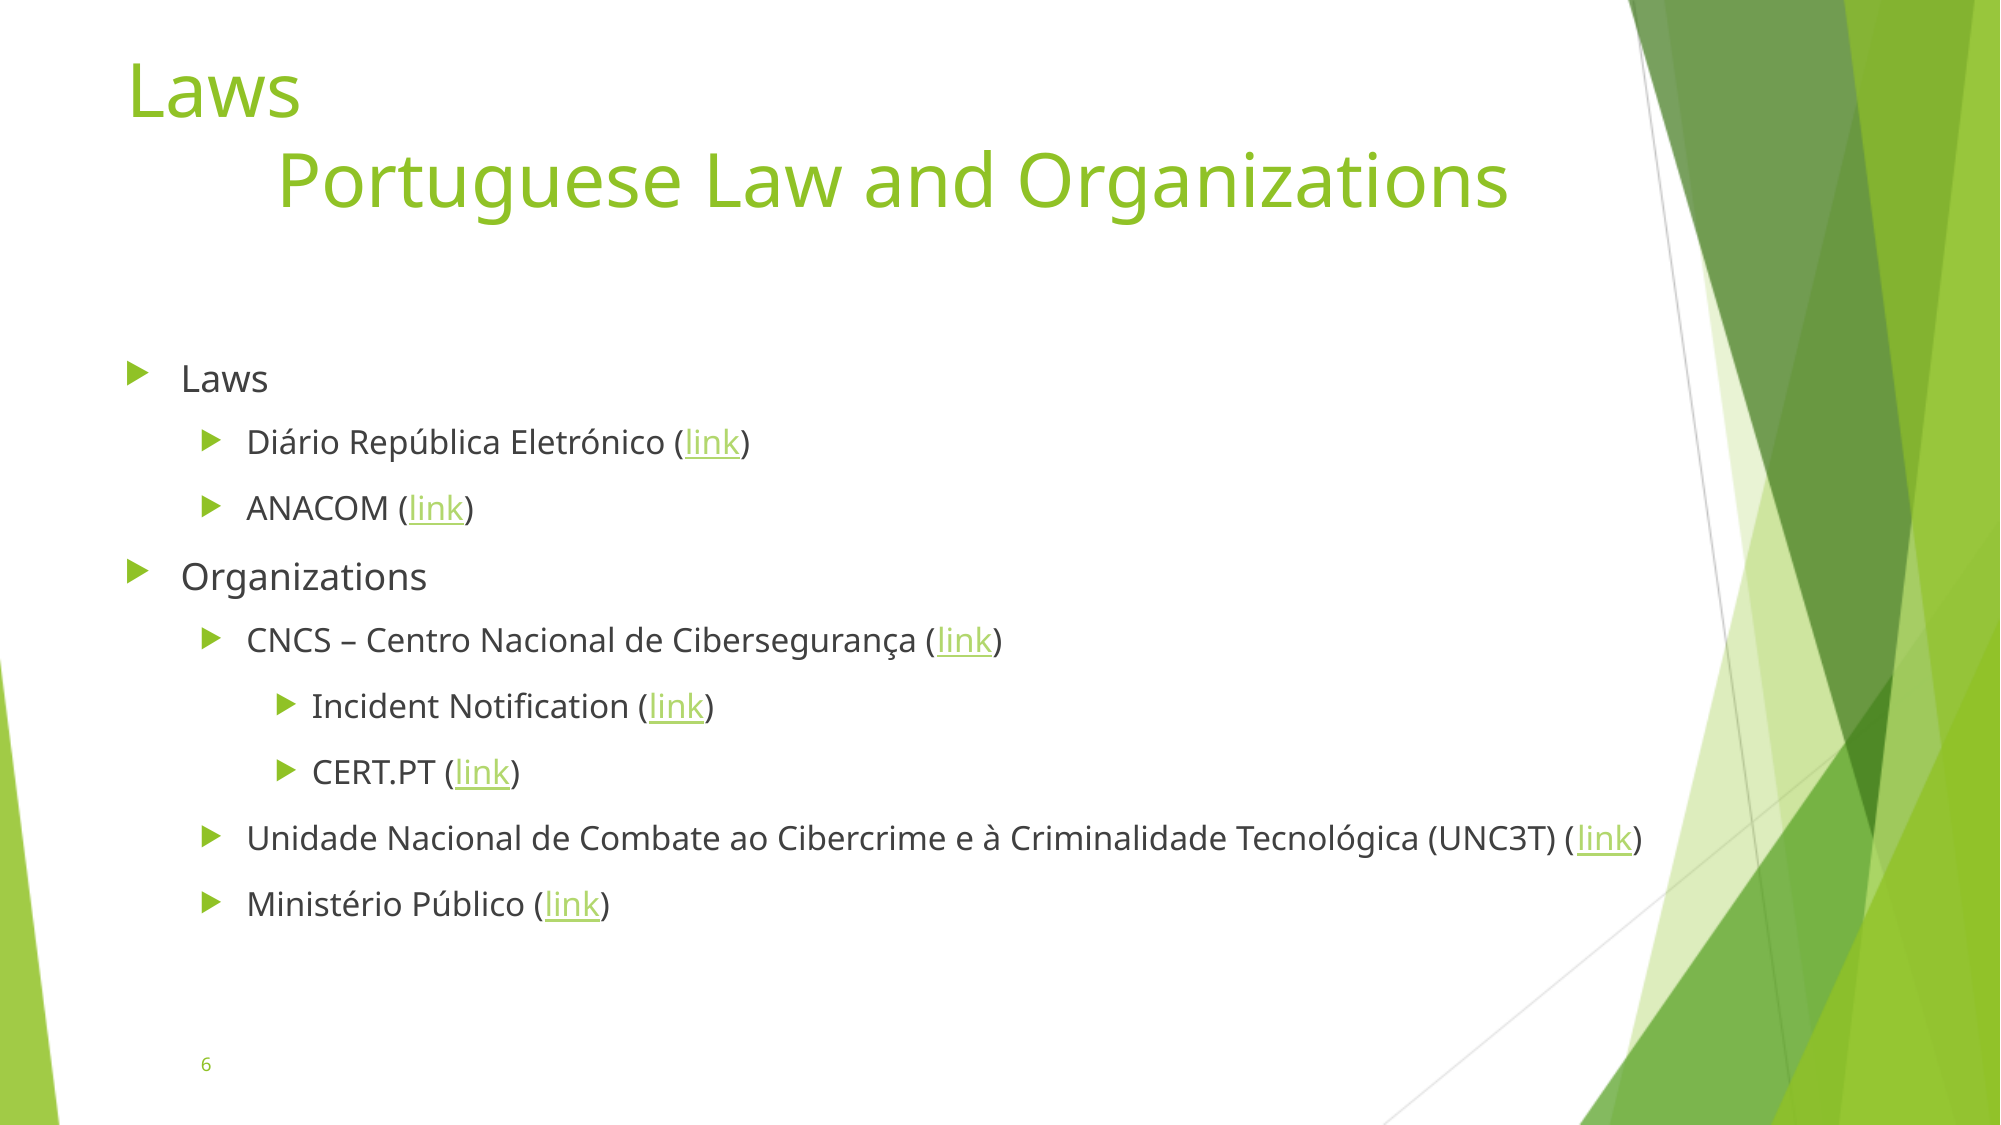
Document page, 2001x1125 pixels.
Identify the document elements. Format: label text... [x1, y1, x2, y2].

picture [1351, 0, 2000, 1125]
title Laws Portuguese Law and Organizations [111, 34, 1779, 252]
text_box 6 [114, 1035, 227, 1095]
list Laws Diário República Eletrónico (link) ANACOM (link) Organizations CNCS – Centro Nacional de Cibersegurança (link) Incident Notification (link) CERT.PT (link) Unidade Nacional de Combate ao Cibercrime e à Criminalidade Tecnológica (UNC3T) (link) Ministério Público (link) [109, 281, 1779, 992]
picture [0, 0, 110, 1125]
